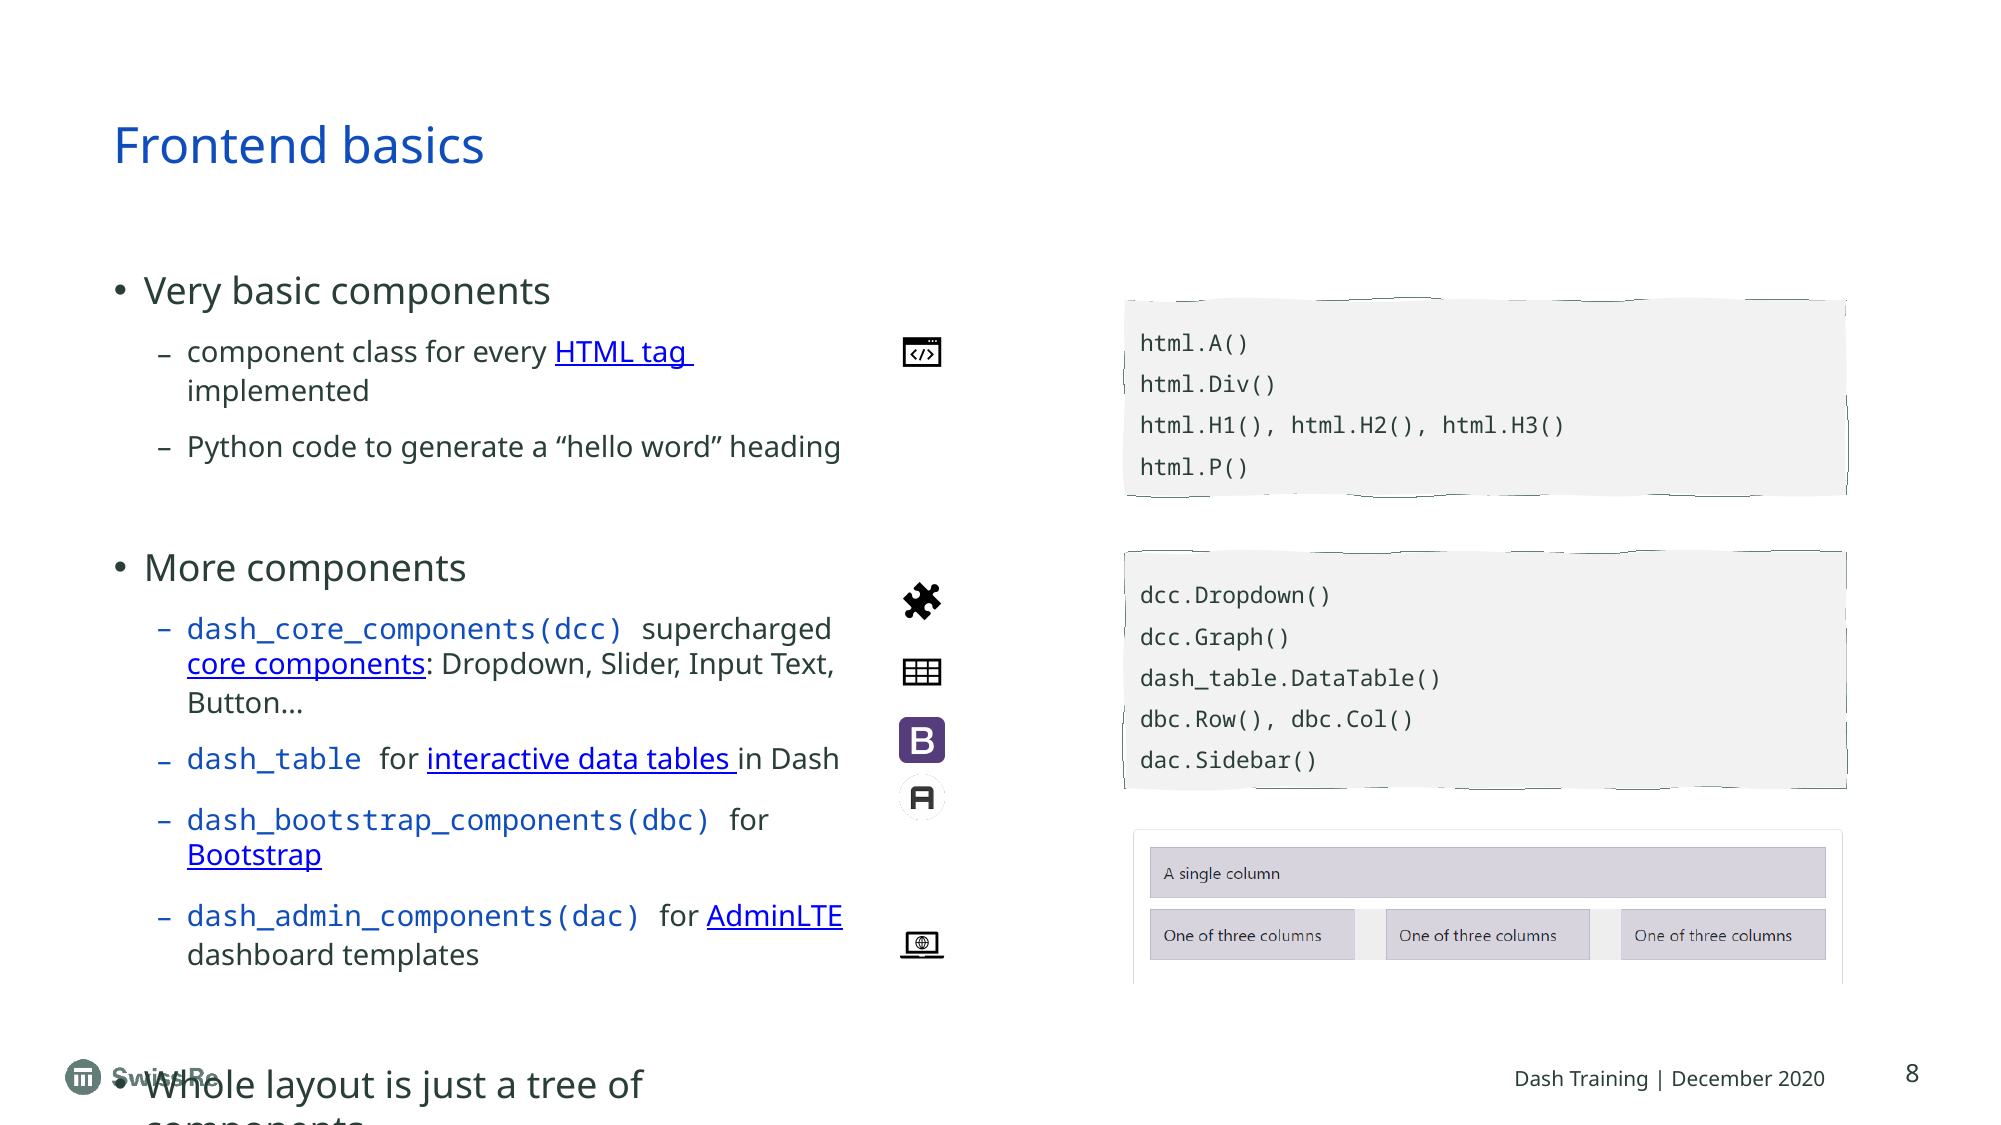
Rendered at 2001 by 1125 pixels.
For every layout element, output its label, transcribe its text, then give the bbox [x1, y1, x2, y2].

picture [65, 1059, 218, 1095]
list Very basic components component class for every HTML tag implemented Python code to generate a “hello word” heading More components dash_core_components(dcc) supercharged core components: Dropdown, Slider, Input Text, Button… dash_table for interactive data tables in Dash dash_bootstrap_components(dbc) for Bootstrap dash_admin_components(dac) for AdminLTE dashboard templates Whole layout is just a tree of components [114, 267, 865, 988]
picture [898, 774, 945, 821]
picture [898, 717, 945, 763]
slide_number 8 [1872, 1061, 1920, 1092]
picture [1124, 820, 1847, 985]
picture [898, 649, 945, 696]
title Frontend basics [114, 113, 1922, 228]
picture [898, 579, 945, 626]
text_box dcc.Dropdown() dcc.Graph() dash_table.DataTable() dbc.Row(), dbc.Col() dac.Sidebar() [1122, 549, 1848, 791]
text_box html.A() html.Div() html.H1(), html.H2(), html.H3() html.P() [1122, 297, 1849, 498]
picture [898, 329, 945, 376]
picture [898, 921, 945, 968]
